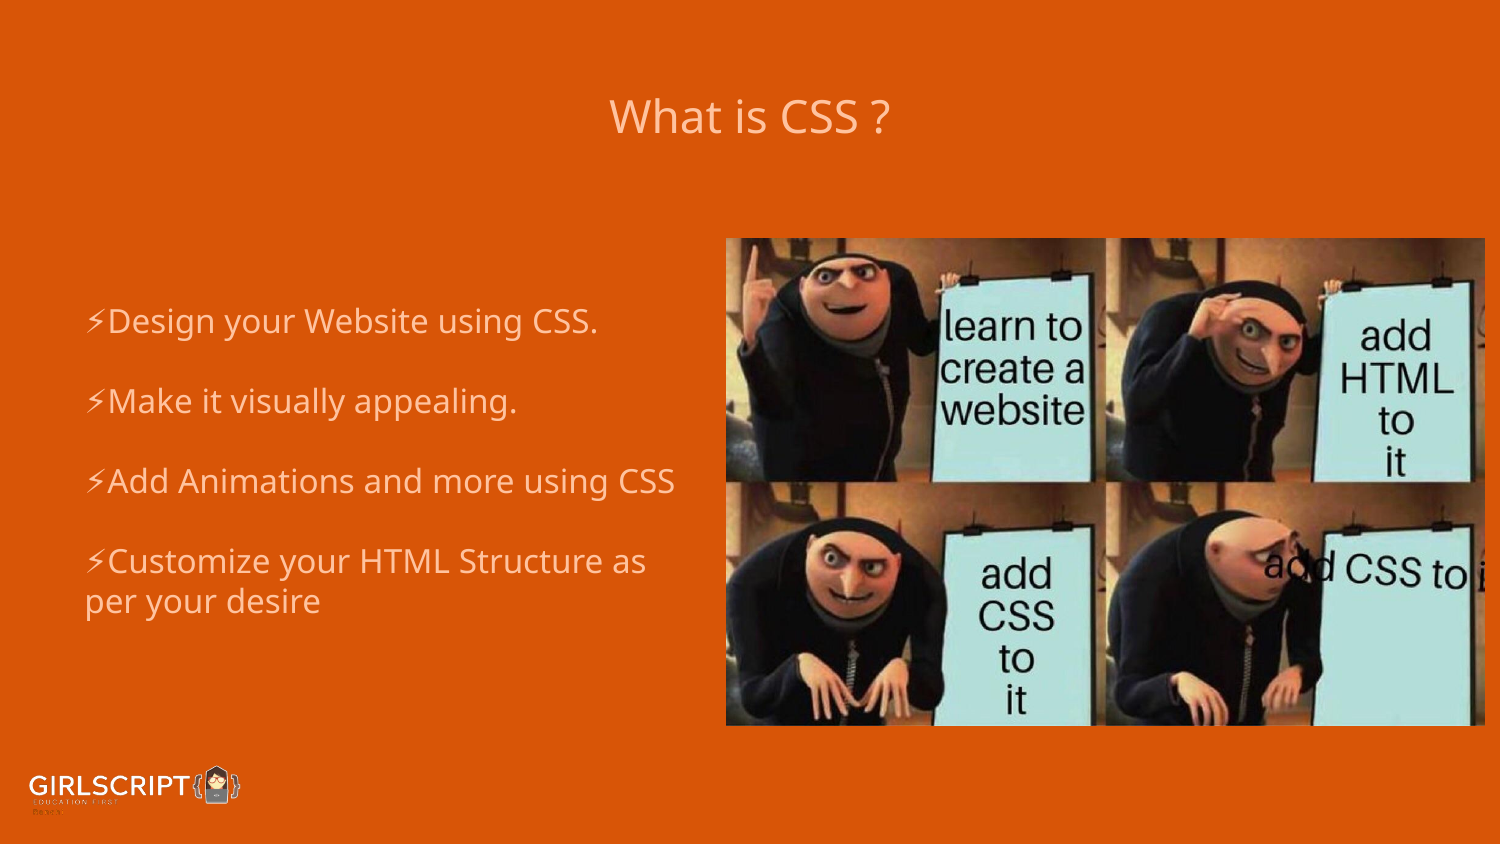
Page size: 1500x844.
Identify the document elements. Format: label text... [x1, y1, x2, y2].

title What is CSS ? [115, 56, 1385, 144]
title ⚡Design your Website using CSS. ⚡Make it visually appealing. ⚡Add Animations and more using CSS ⚡Customize your HTML Structure as per your desire [84, 460, 700, 700]
picture [725, 238, 1485, 726]
picture [0, 704, 344, 844]
